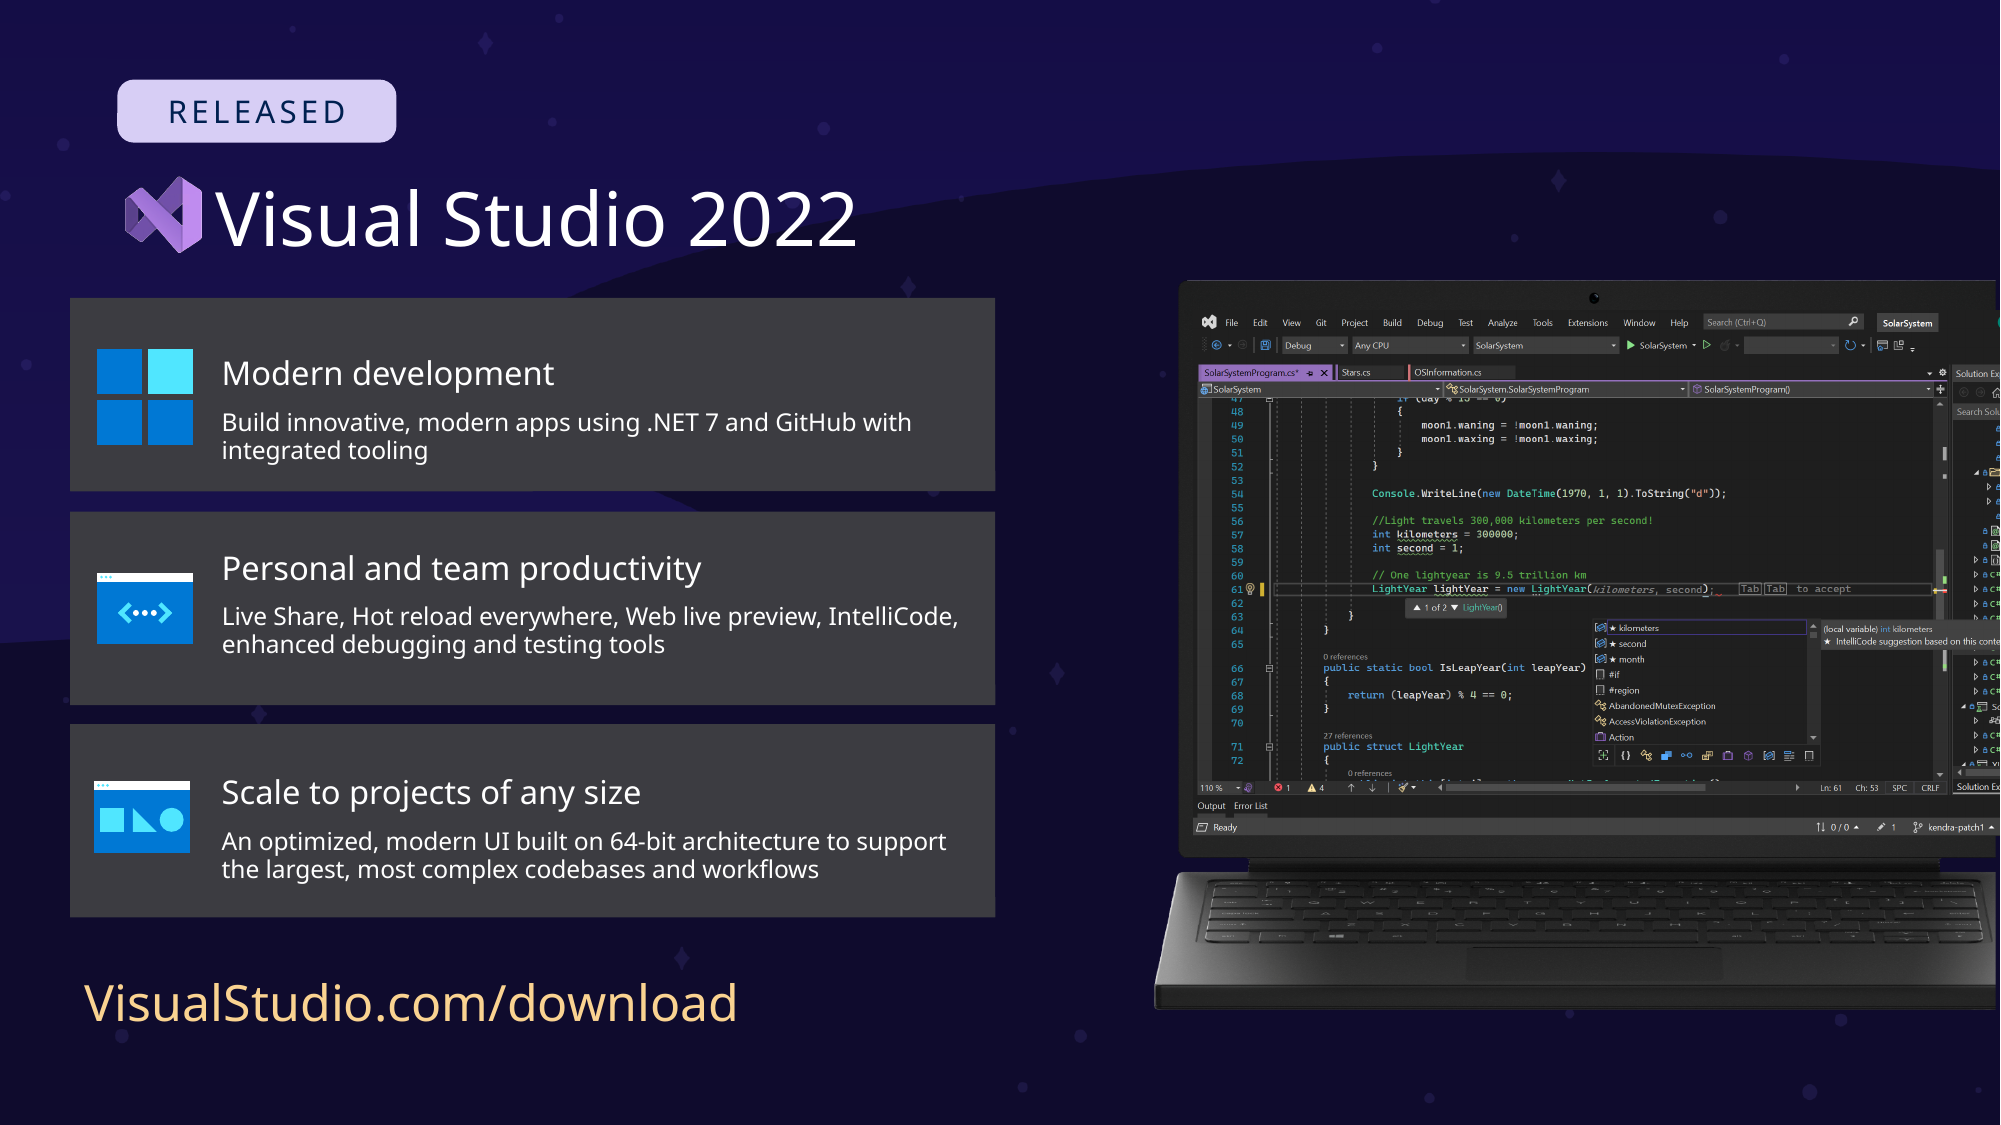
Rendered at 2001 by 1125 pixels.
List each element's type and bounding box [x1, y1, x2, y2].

text_box [70, 511, 996, 706]
picture [0, 0, 2000, 1125]
text_box [70, 297, 996, 492]
text_box [70, 723, 996, 918]
